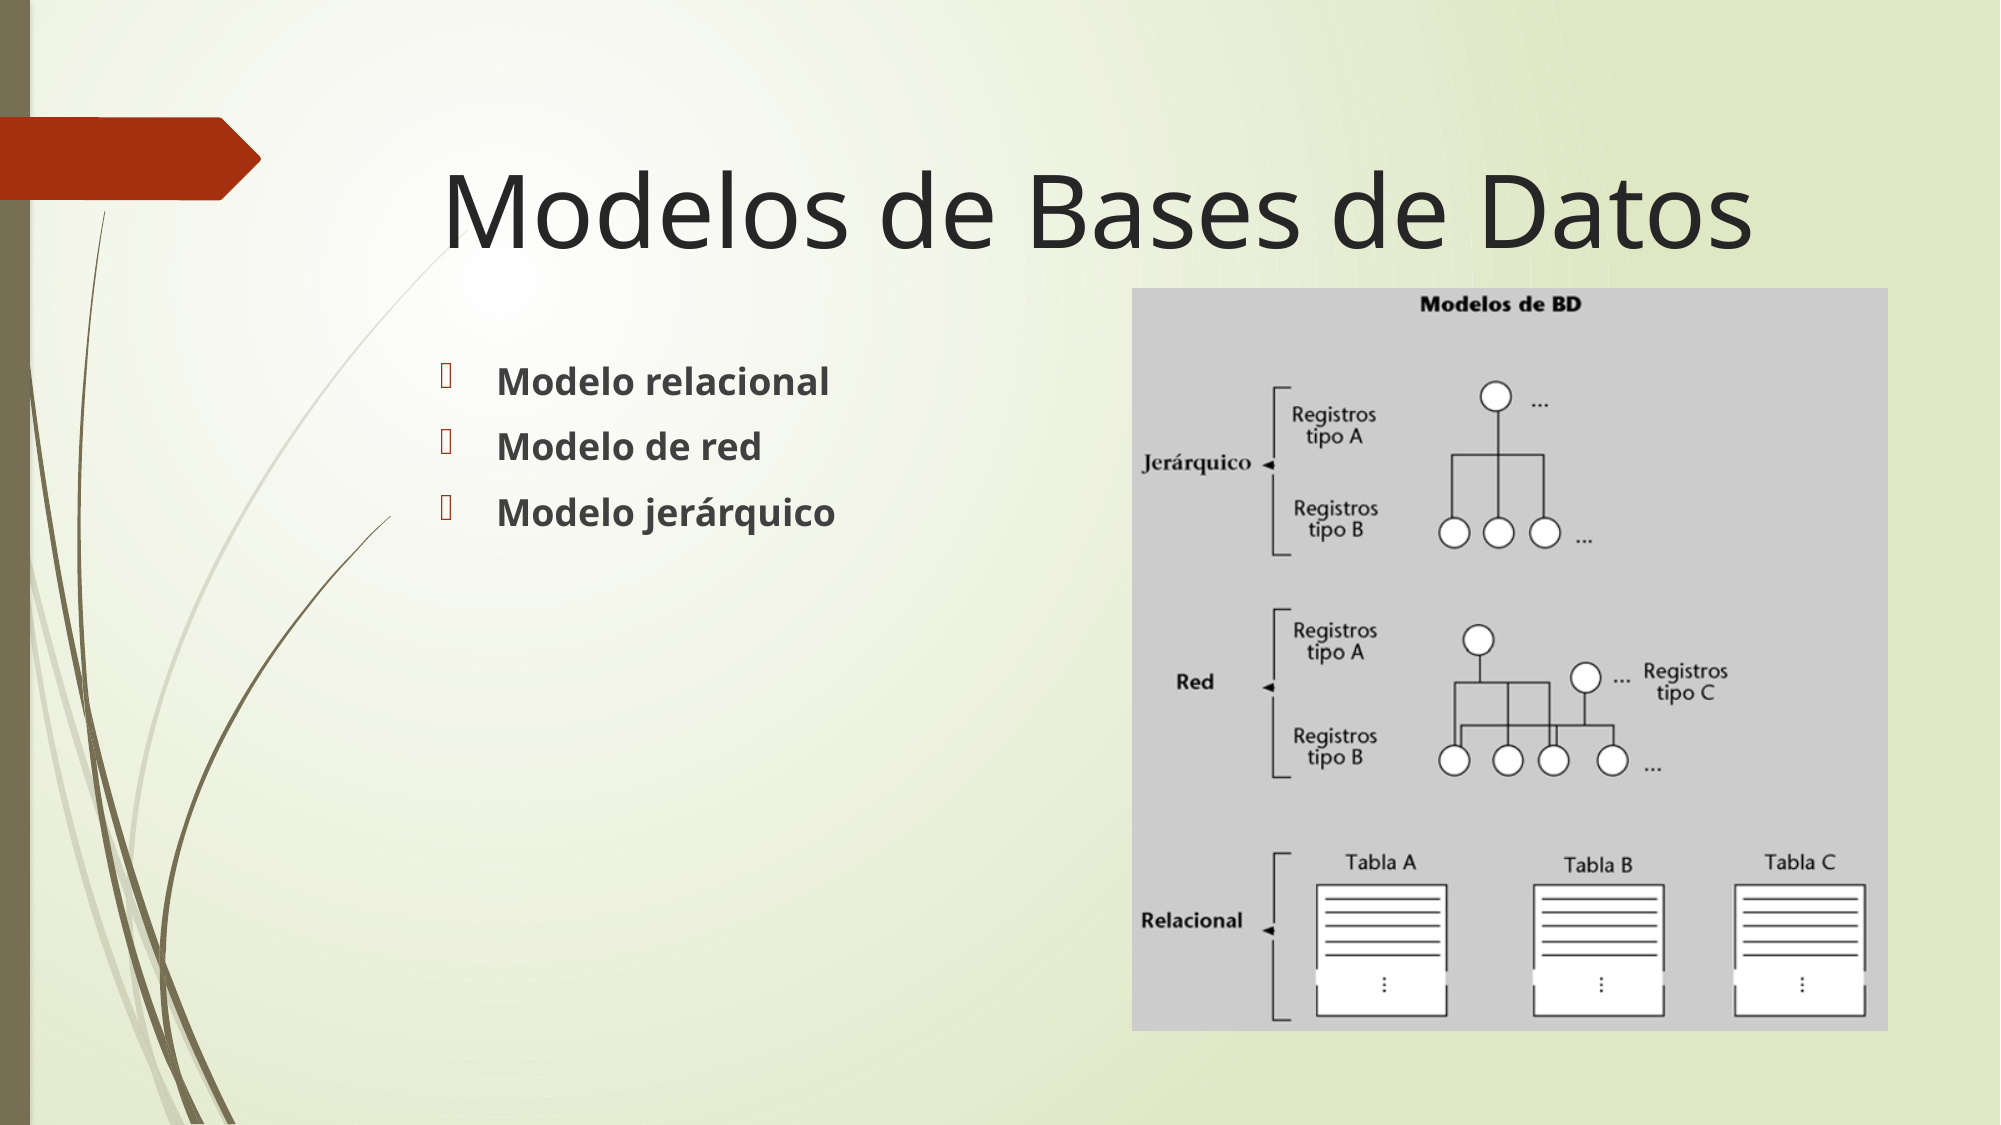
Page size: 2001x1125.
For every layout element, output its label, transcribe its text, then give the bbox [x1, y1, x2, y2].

list Modelo relacional Modelo de red Modelo jerárquico [424, 350, 1127, 970]
picture [1132, 288, 1888, 1032]
title Modelos de Bases de Datos [425, 102, 1888, 313]
